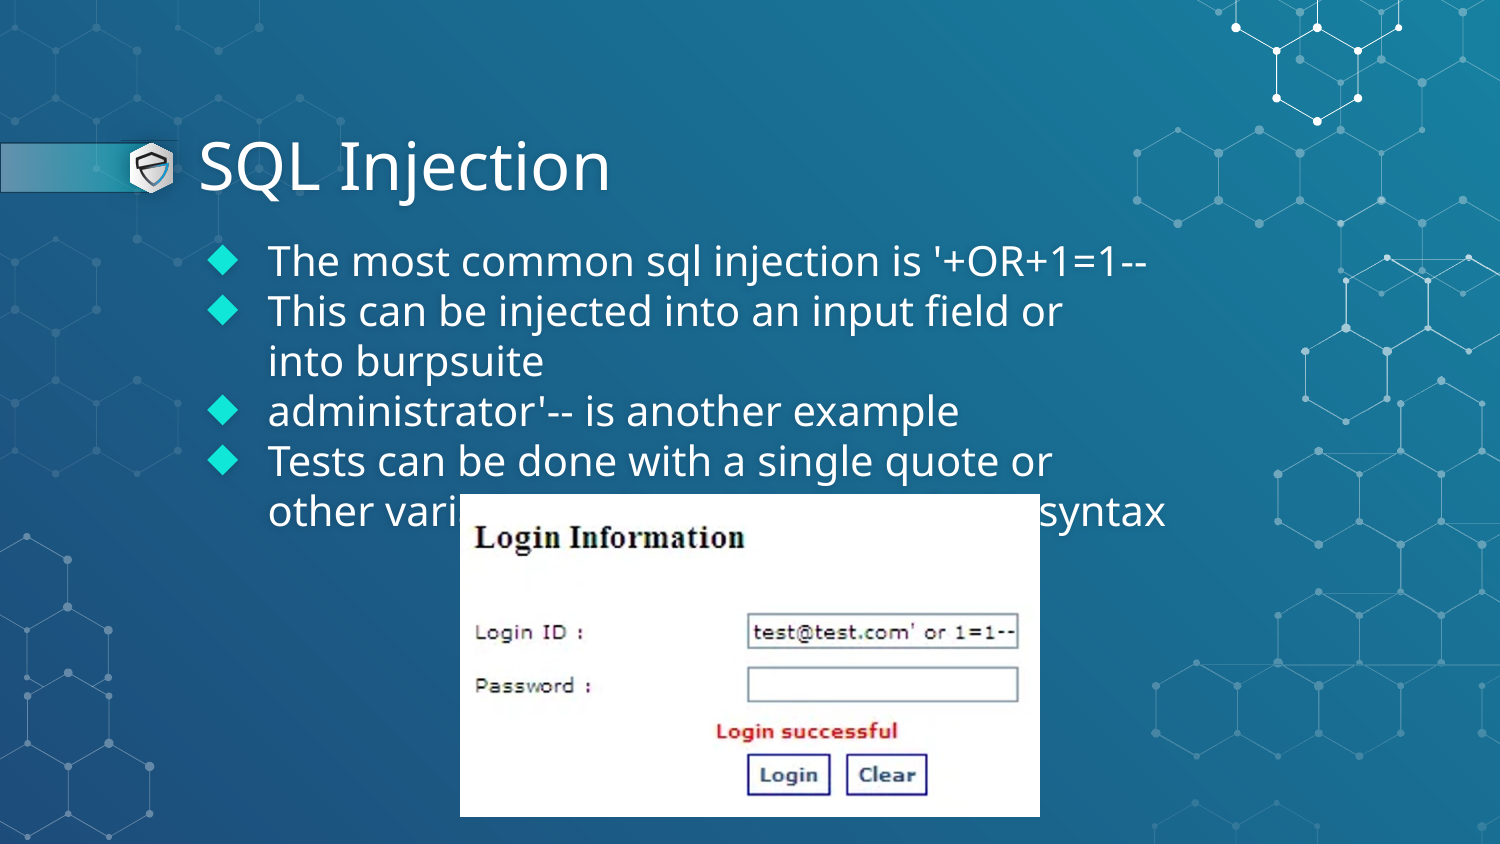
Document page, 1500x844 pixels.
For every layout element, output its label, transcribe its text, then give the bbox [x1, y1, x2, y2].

title SQL Injection [198, 140, 1302, 198]
picture [121, 140, 178, 198]
list The most common sql injection is '+OR+1=1-- This can be injected into an input field or into burpsuite administrator'-- is another example Tests can be done with a single quote or other variations of breaking out of SQL syntax [192, 234, 1297, 733]
picture [460, 493, 1040, 817]
